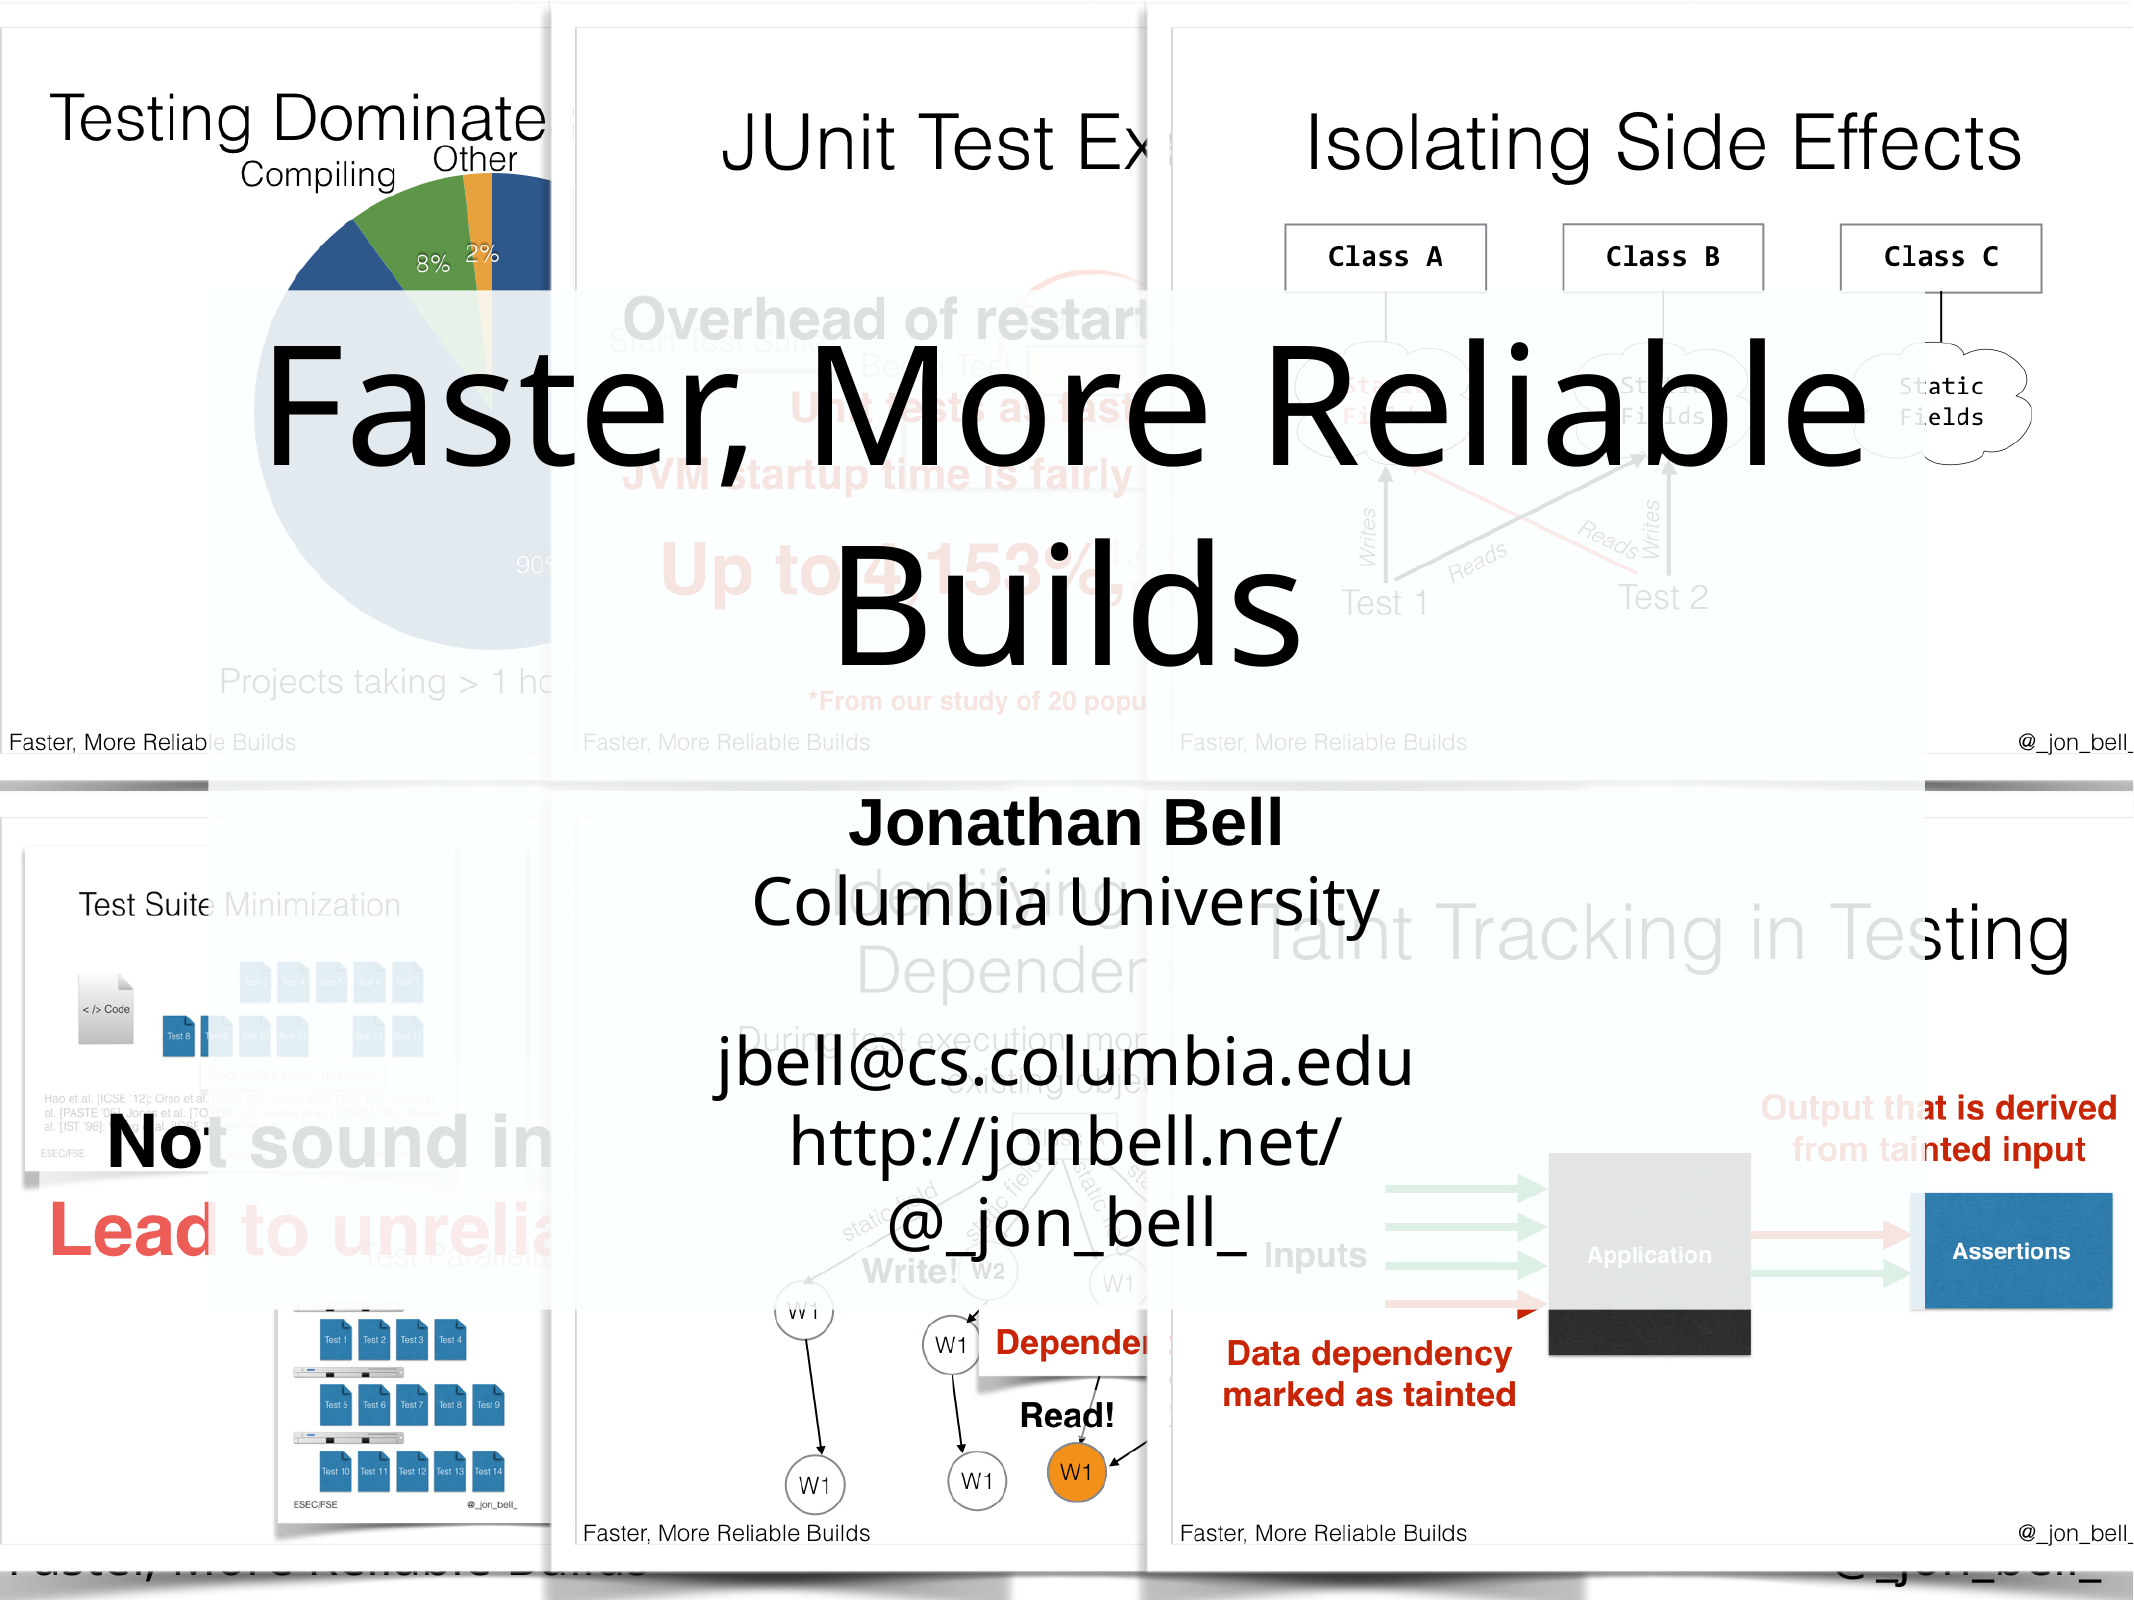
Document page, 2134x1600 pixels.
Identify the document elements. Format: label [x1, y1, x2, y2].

text_box [1135, 1, 2134, 784]
text_box [0, 1, 535, 784]
text_box [0, 791, 535, 1600]
text_box [539, 1, 1131, 784]
text_box [539, 791, 1131, 1600]
text_box [1135, 791, 2134, 1600]
